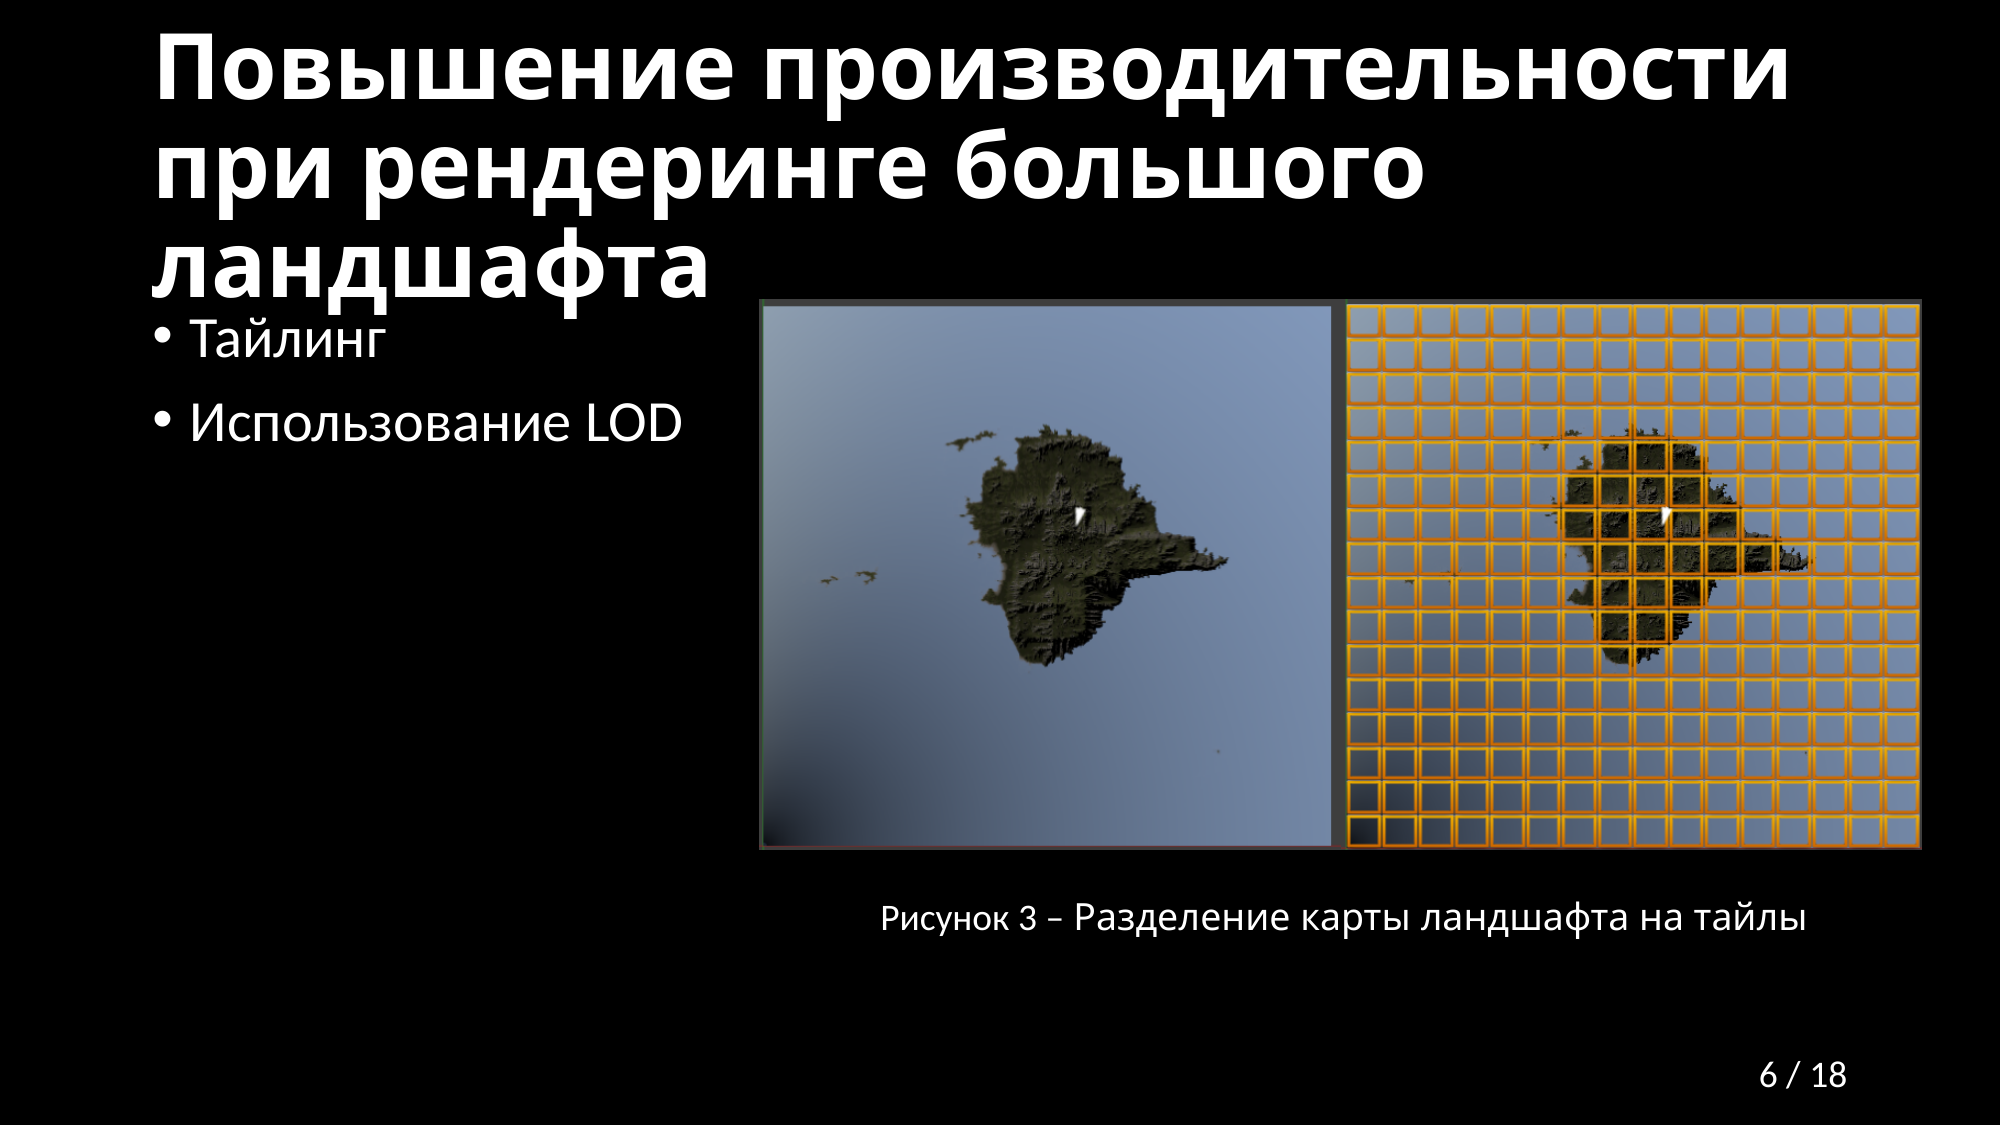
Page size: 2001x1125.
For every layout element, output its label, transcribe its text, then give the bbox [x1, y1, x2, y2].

picture [759, 299, 1922, 850]
slide_number 6 / 18 [1412, 1042, 1863, 1103]
title Повышение производительности при рендеринге большого ландшафта [137, 59, 1863, 278]
list Тайлинг Использование LOD [137, 299, 866, 1014]
text_box Рисунок 3 – Разделение карты ландшафта на тайлы [865, 885, 1842, 946]
